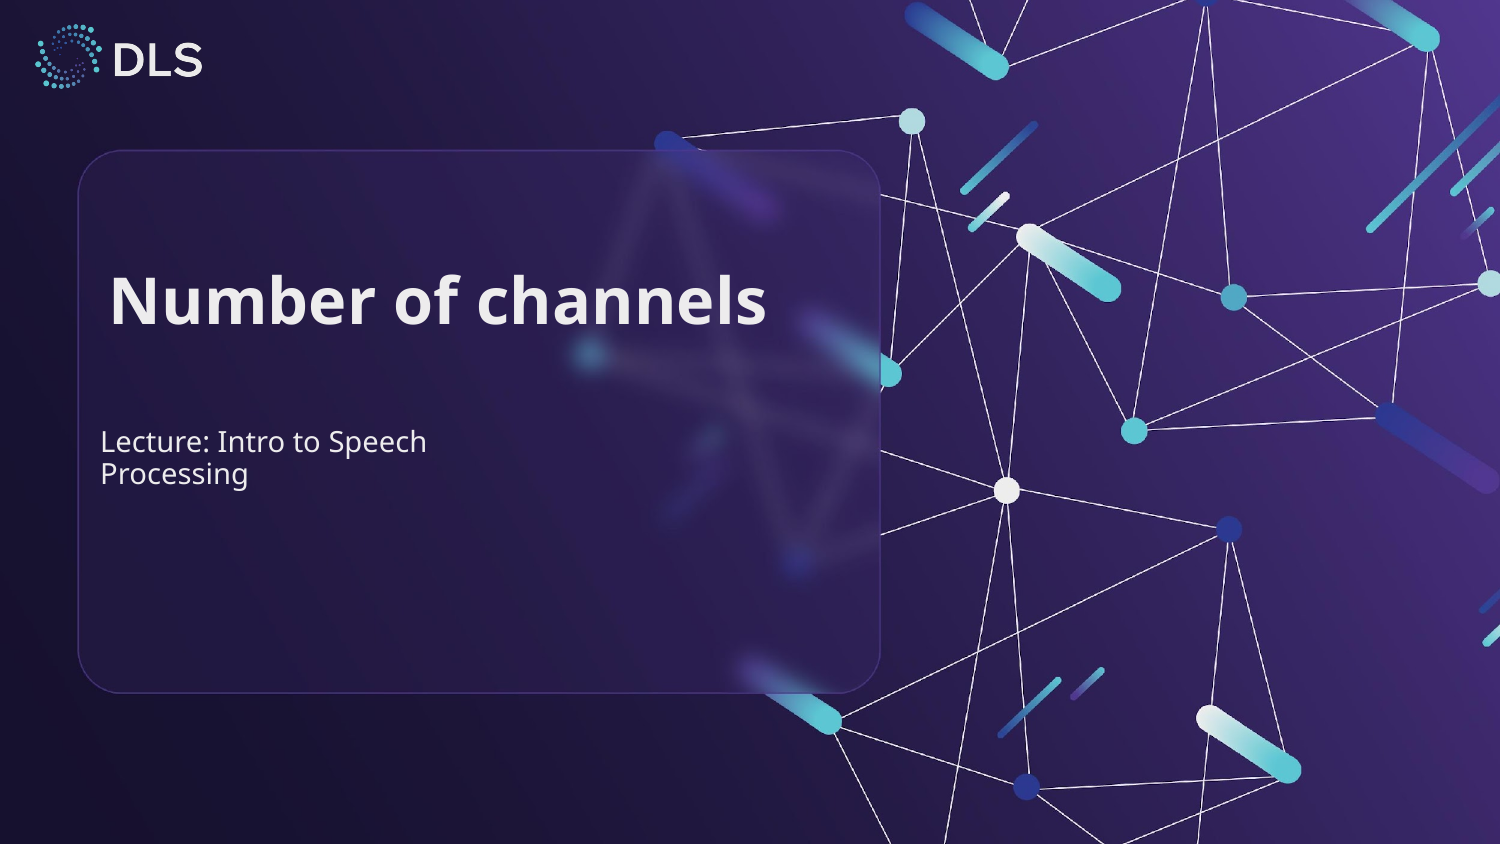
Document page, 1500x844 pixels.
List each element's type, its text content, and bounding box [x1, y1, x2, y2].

list Number of channels [97, 263, 831, 382]
subtitle Lecture: Intro to Speech Processing [88, 421, 567, 508]
picture [0, 0, 1500, 844]
